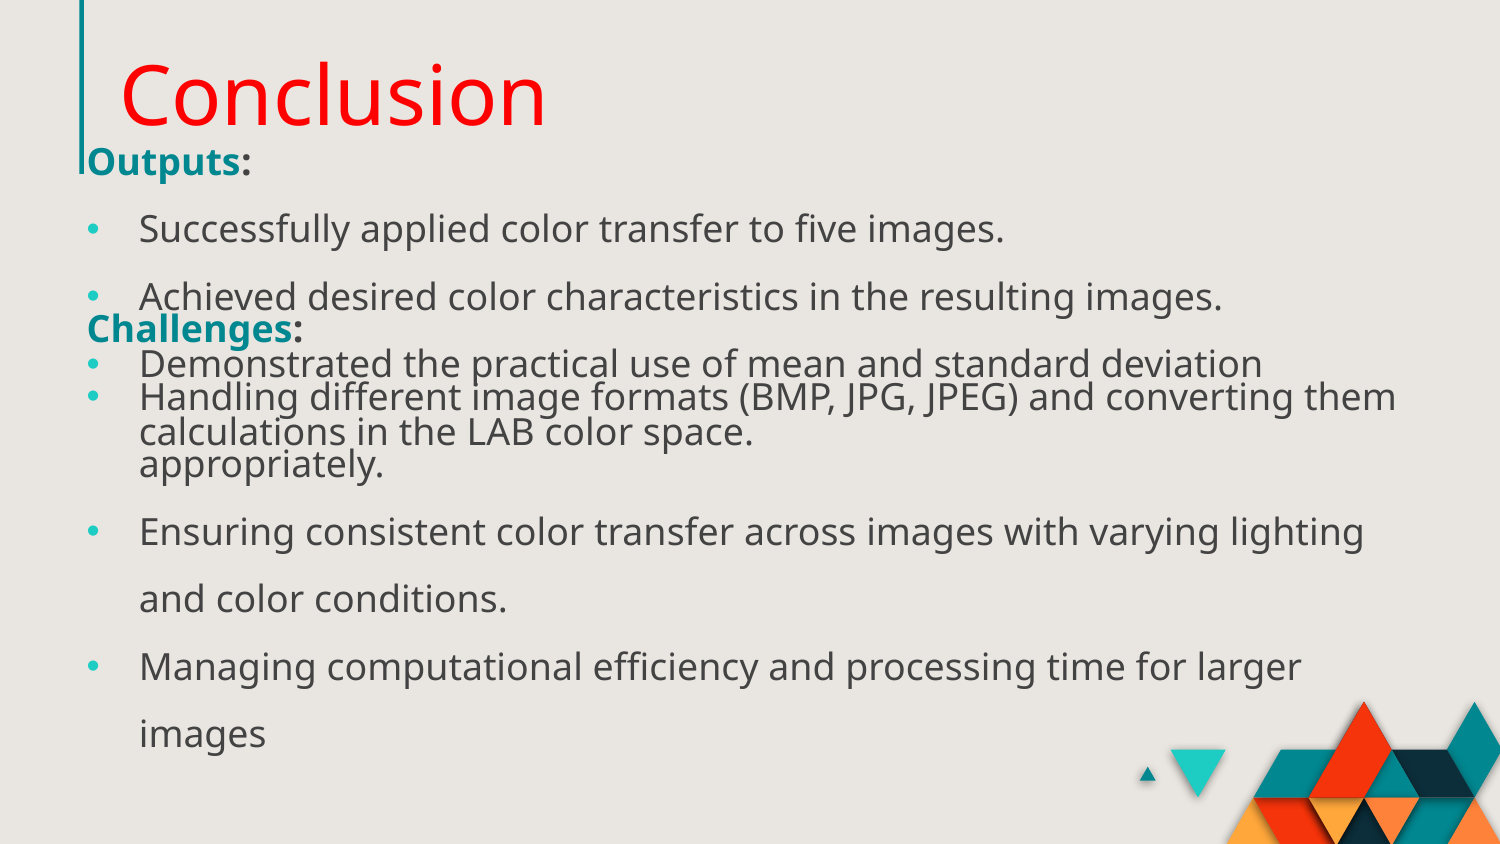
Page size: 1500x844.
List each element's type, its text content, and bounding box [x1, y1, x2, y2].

subtitle Challenges: Handling different image formats (BMP, JPG, JPEG) and converting them appropriately. Ensuring consistent color transfer across images with varying lighting and color conditions. Managing computational efficiency and processing time for larger images [48, 348, 1444, 816]
title Conclusion [104, 61, 1433, 157]
subtitle Outputs: Successfully applied color transfer to five images. Achieved desired color characteristics in the resulting images. Demonstrated the practical use of mean and standard deviation calculations in the LAB color space. [48, 236, 1488, 514]
